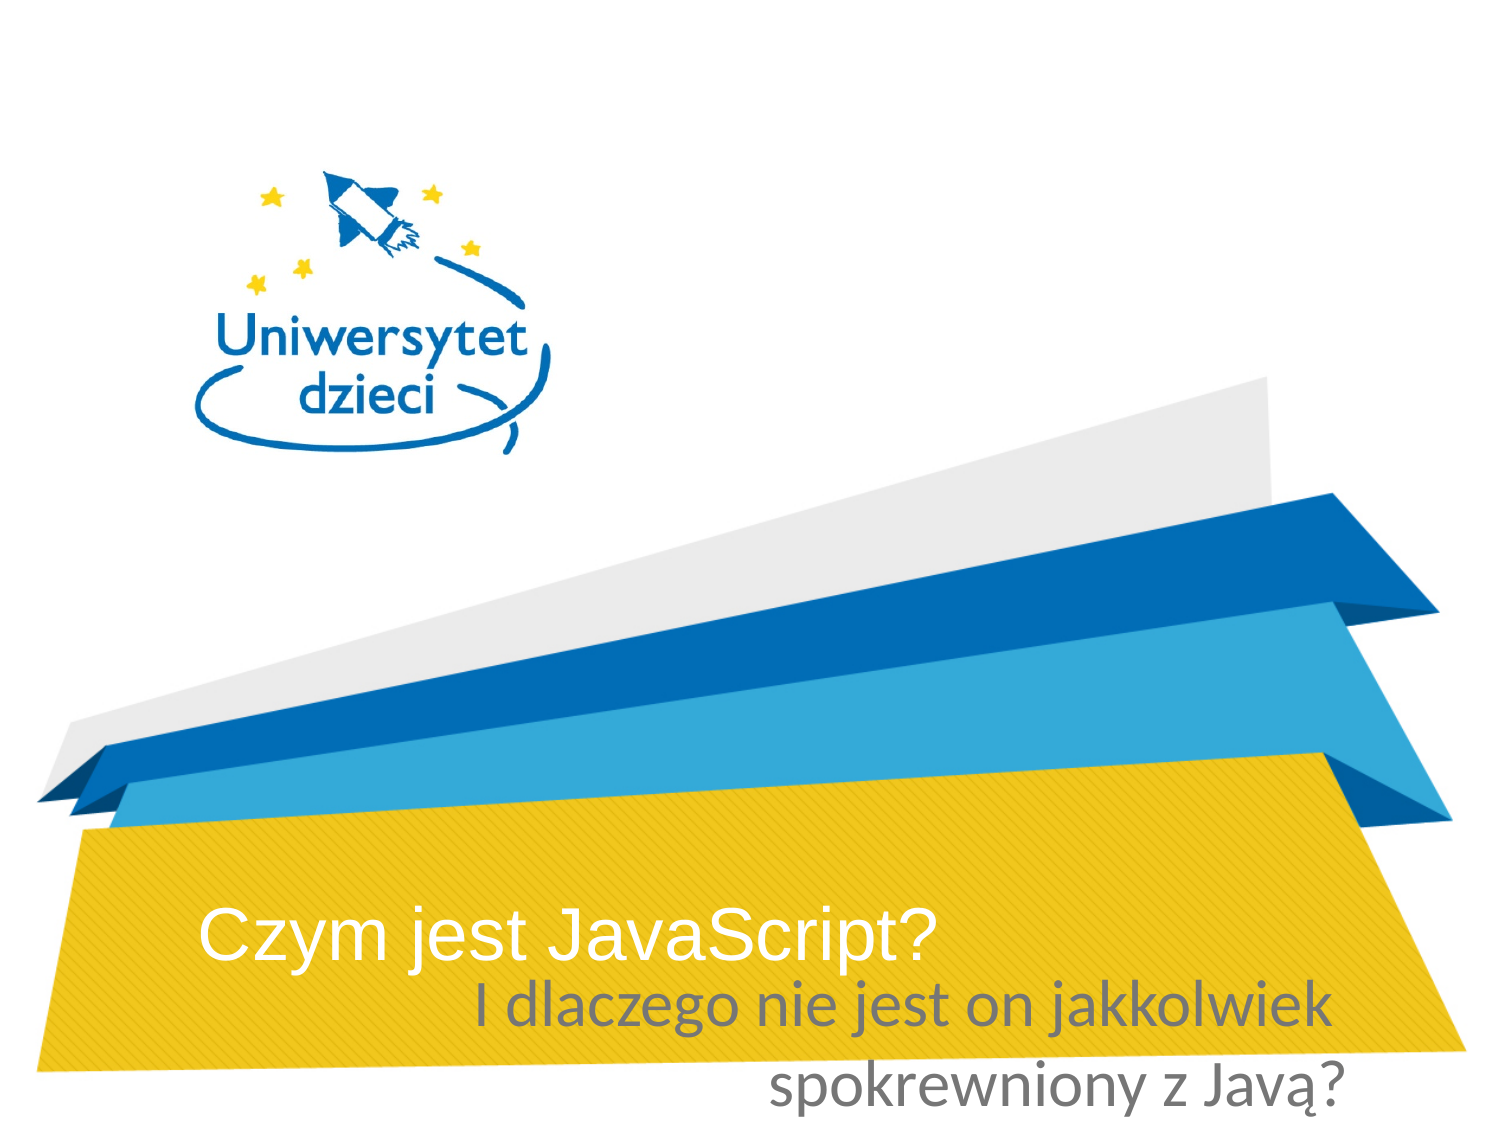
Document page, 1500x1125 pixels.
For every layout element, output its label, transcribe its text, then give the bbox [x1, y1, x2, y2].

subtitle I dlaczego nie jest on jakkolwiek spokrewniony z Javą? [64, 952, 1365, 1125]
title Czym jest JavaScript? [183, 810, 1317, 952]
picture [0, 101, 1500, 1106]
